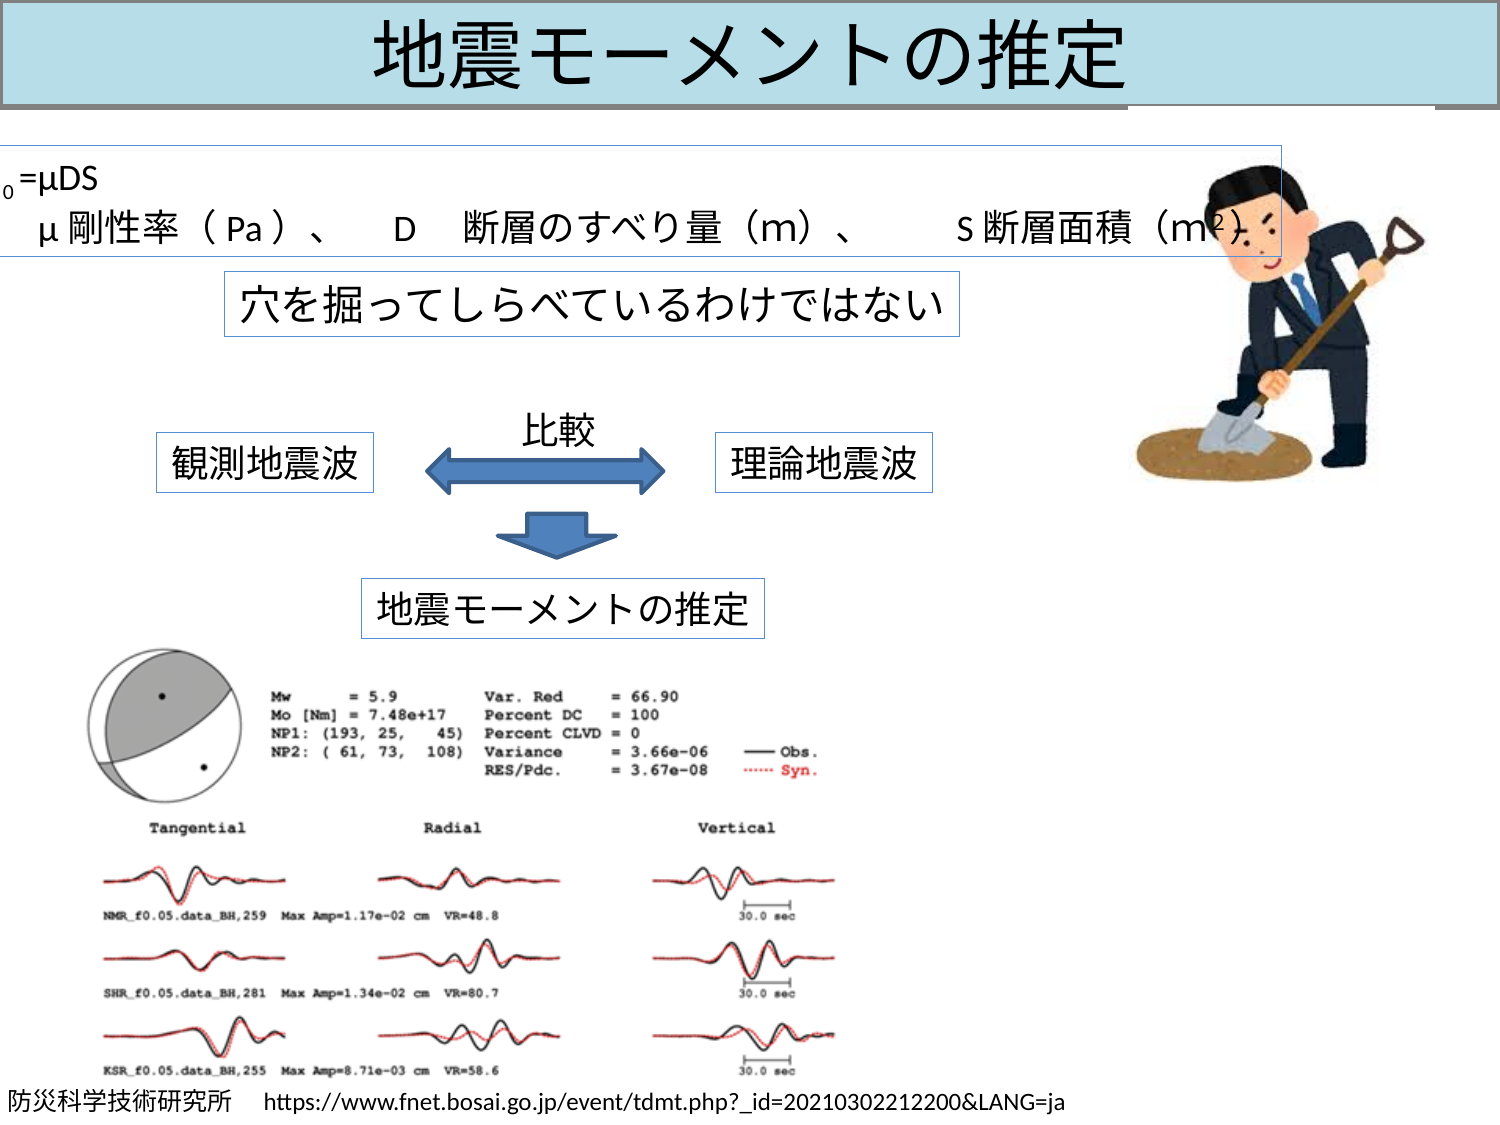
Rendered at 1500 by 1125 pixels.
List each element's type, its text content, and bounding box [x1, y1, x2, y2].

text_box [495, 511, 618, 560]
text_box 比較 [506, 399, 612, 459]
text_box 理論地震波 [715, 432, 933, 493]
picture [65, 603, 845, 1094]
text_box 観測地震波 [156, 432, 374, 493]
text_box M0 =μDS μ剛性率（Pa）、 D 断層のすべり量（ｍ）、 S断層面積（ｍ２） [0, 145, 1122, 257]
text_box [425, 447, 666, 496]
text_box 防災科学技術研究所 https://www.fnet.bosai.go.jp/event/tdmt.php?_id=20210302212200&LANG=ja [0, 1077, 1083, 1123]
text_box 地震モーメントの推定 [361, 578, 765, 602]
title 地震モーメントの推定 [0, 0, 1500, 107]
text_box 穴を掘ってしらべているわけではない [224, 271, 960, 337]
picture [1127, 106, 1435, 509]
